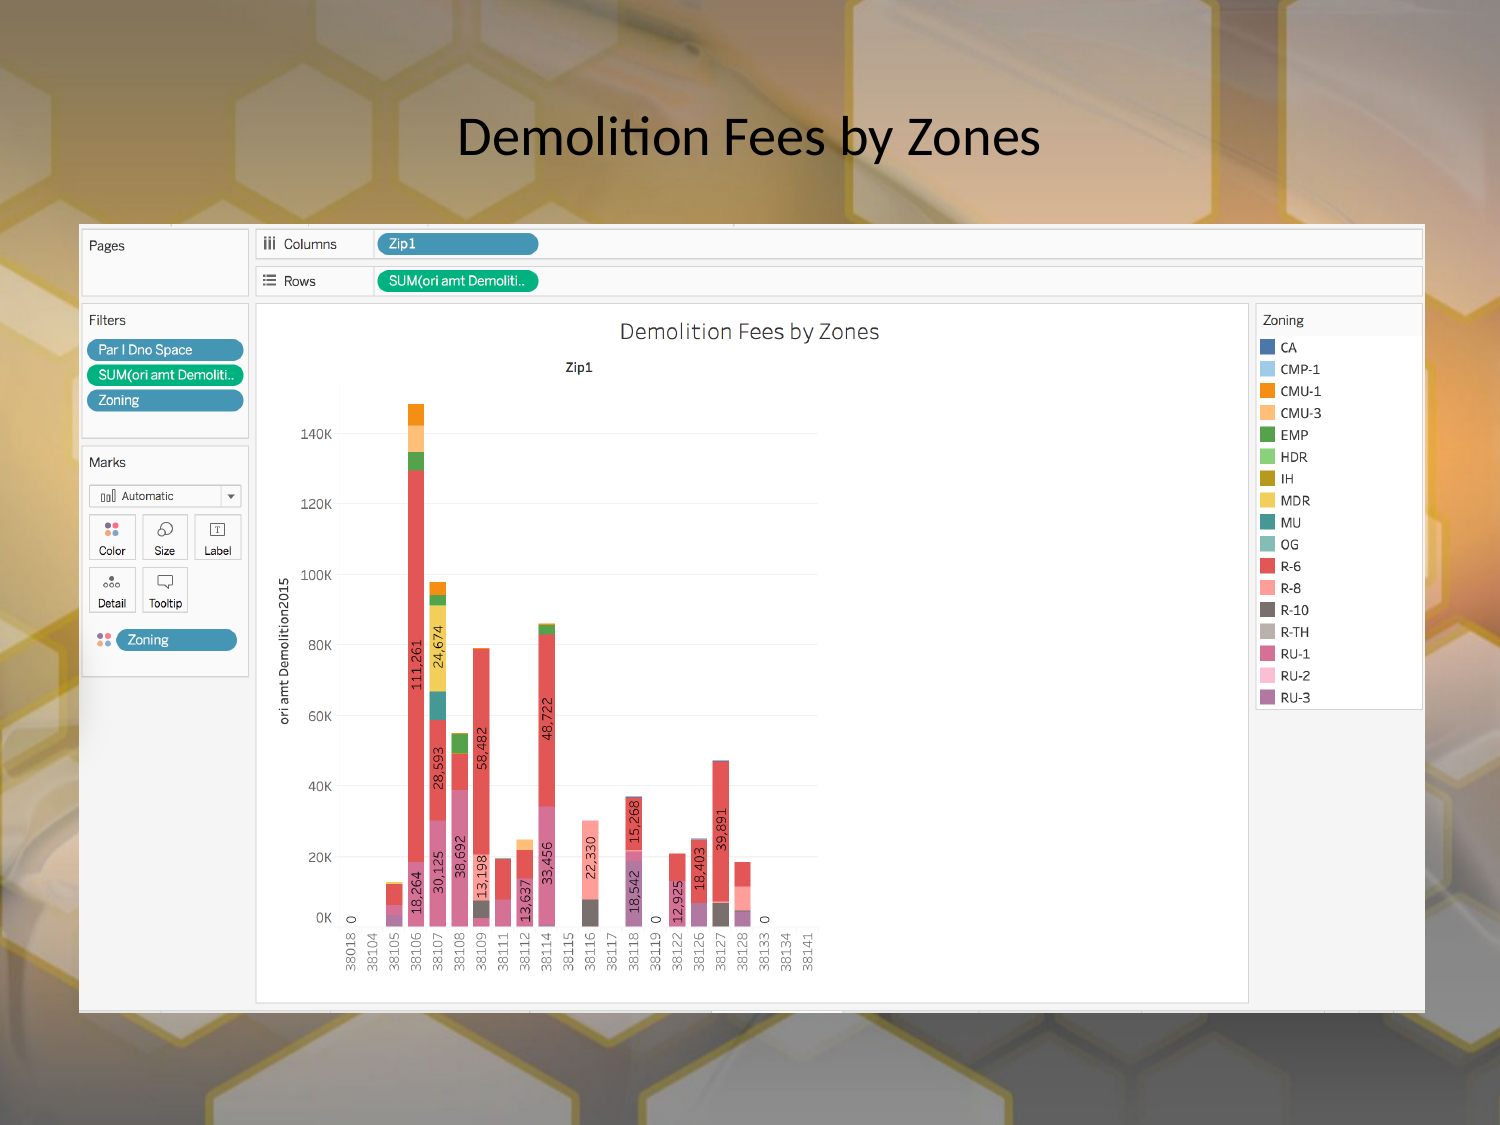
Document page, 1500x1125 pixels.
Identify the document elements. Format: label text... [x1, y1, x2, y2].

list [79, 224, 1426, 1013]
title Demolition Fees by Zones [159, 62, 1341, 175]
picture [0, 0, 1500, 1125]
